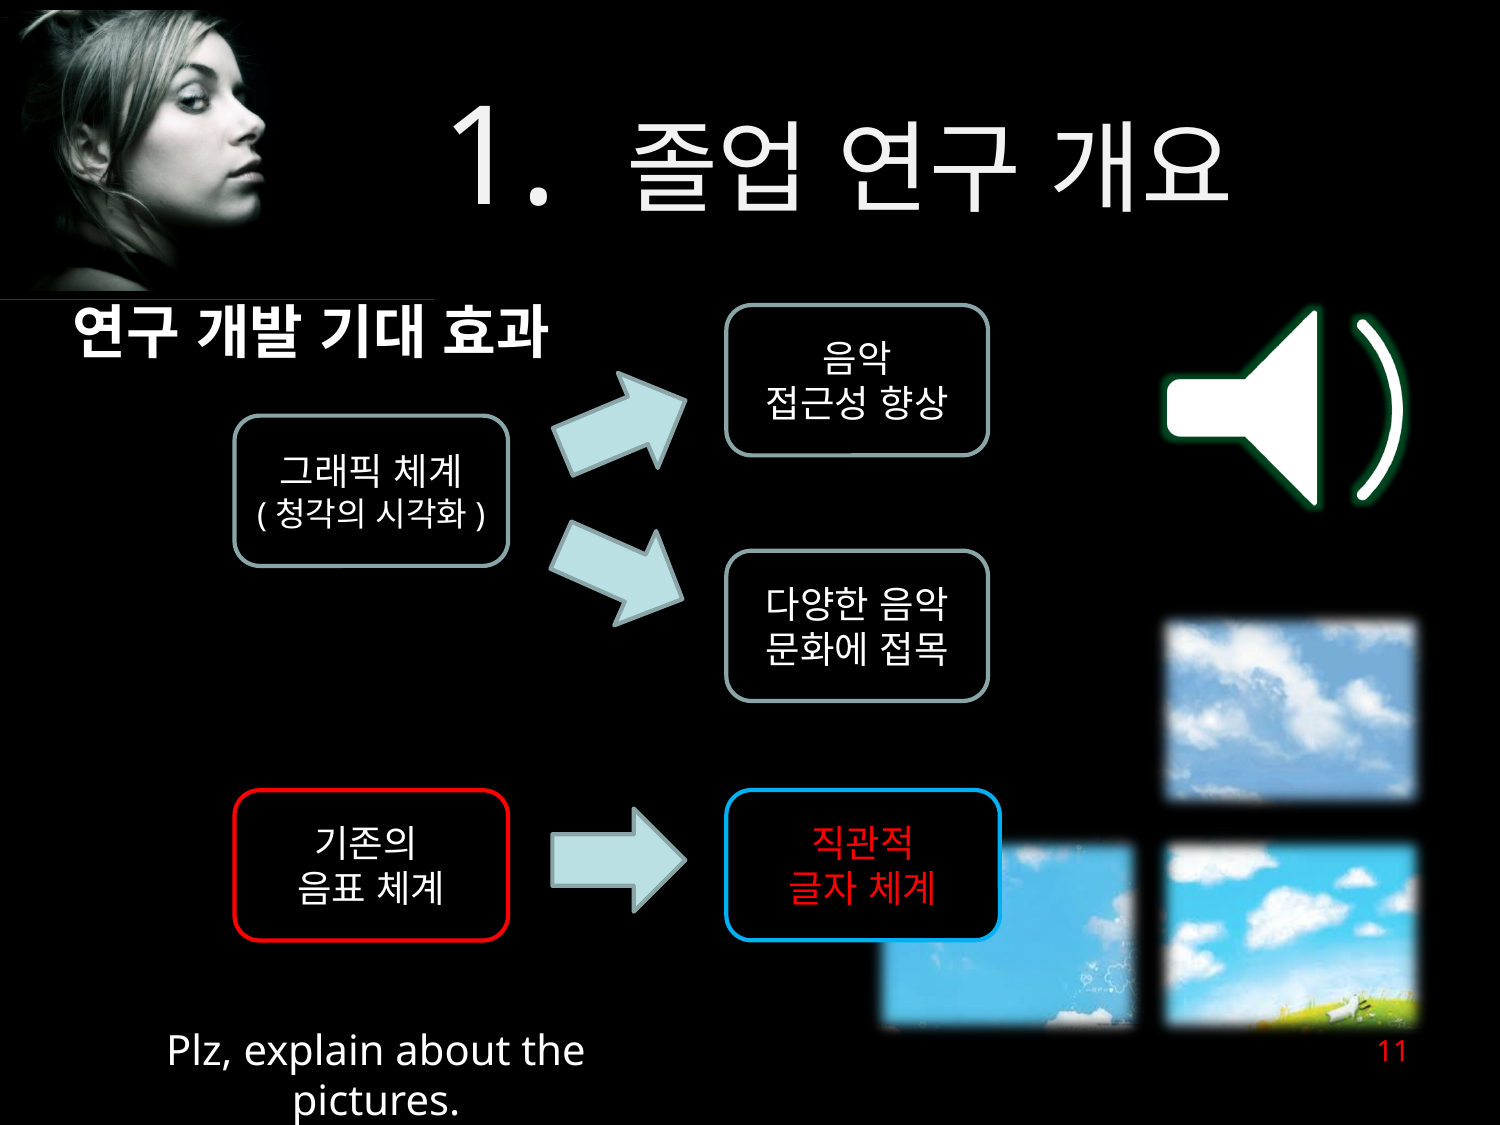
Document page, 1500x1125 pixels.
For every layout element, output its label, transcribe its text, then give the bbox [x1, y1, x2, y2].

text_box [550, 370, 688, 478]
text_box 1. 졸업 연구 개요 [438, 59, 1250, 240]
text_box 연구 개발 기대 효과 [58, 287, 565, 373]
text_box [550, 806, 688, 914]
text_box [548, 519, 685, 628]
picture [864, 827, 1434, 1043]
picture [1164, 287, 1405, 528]
text_box 그래픽 체계 (청각의 시각화) [232, 413, 511, 569]
text_box 직관적 글자 체계 [724, 787, 1002, 943]
picture [1148, 603, 1434, 818]
text_box Plz, explain about the pictures. [98, 1016, 654, 1125]
slide_number 11 [1074, 1051, 1426, 1103]
text_box 기존의 음표 체계 [232, 788, 511, 943]
text_box 음악 접근성 향상 [724, 302, 991, 458]
picture [864, 827, 997, 937]
text_box 다양한 음악 문화에 접목 [724, 548, 991, 704]
picture [0, 10, 434, 292]
